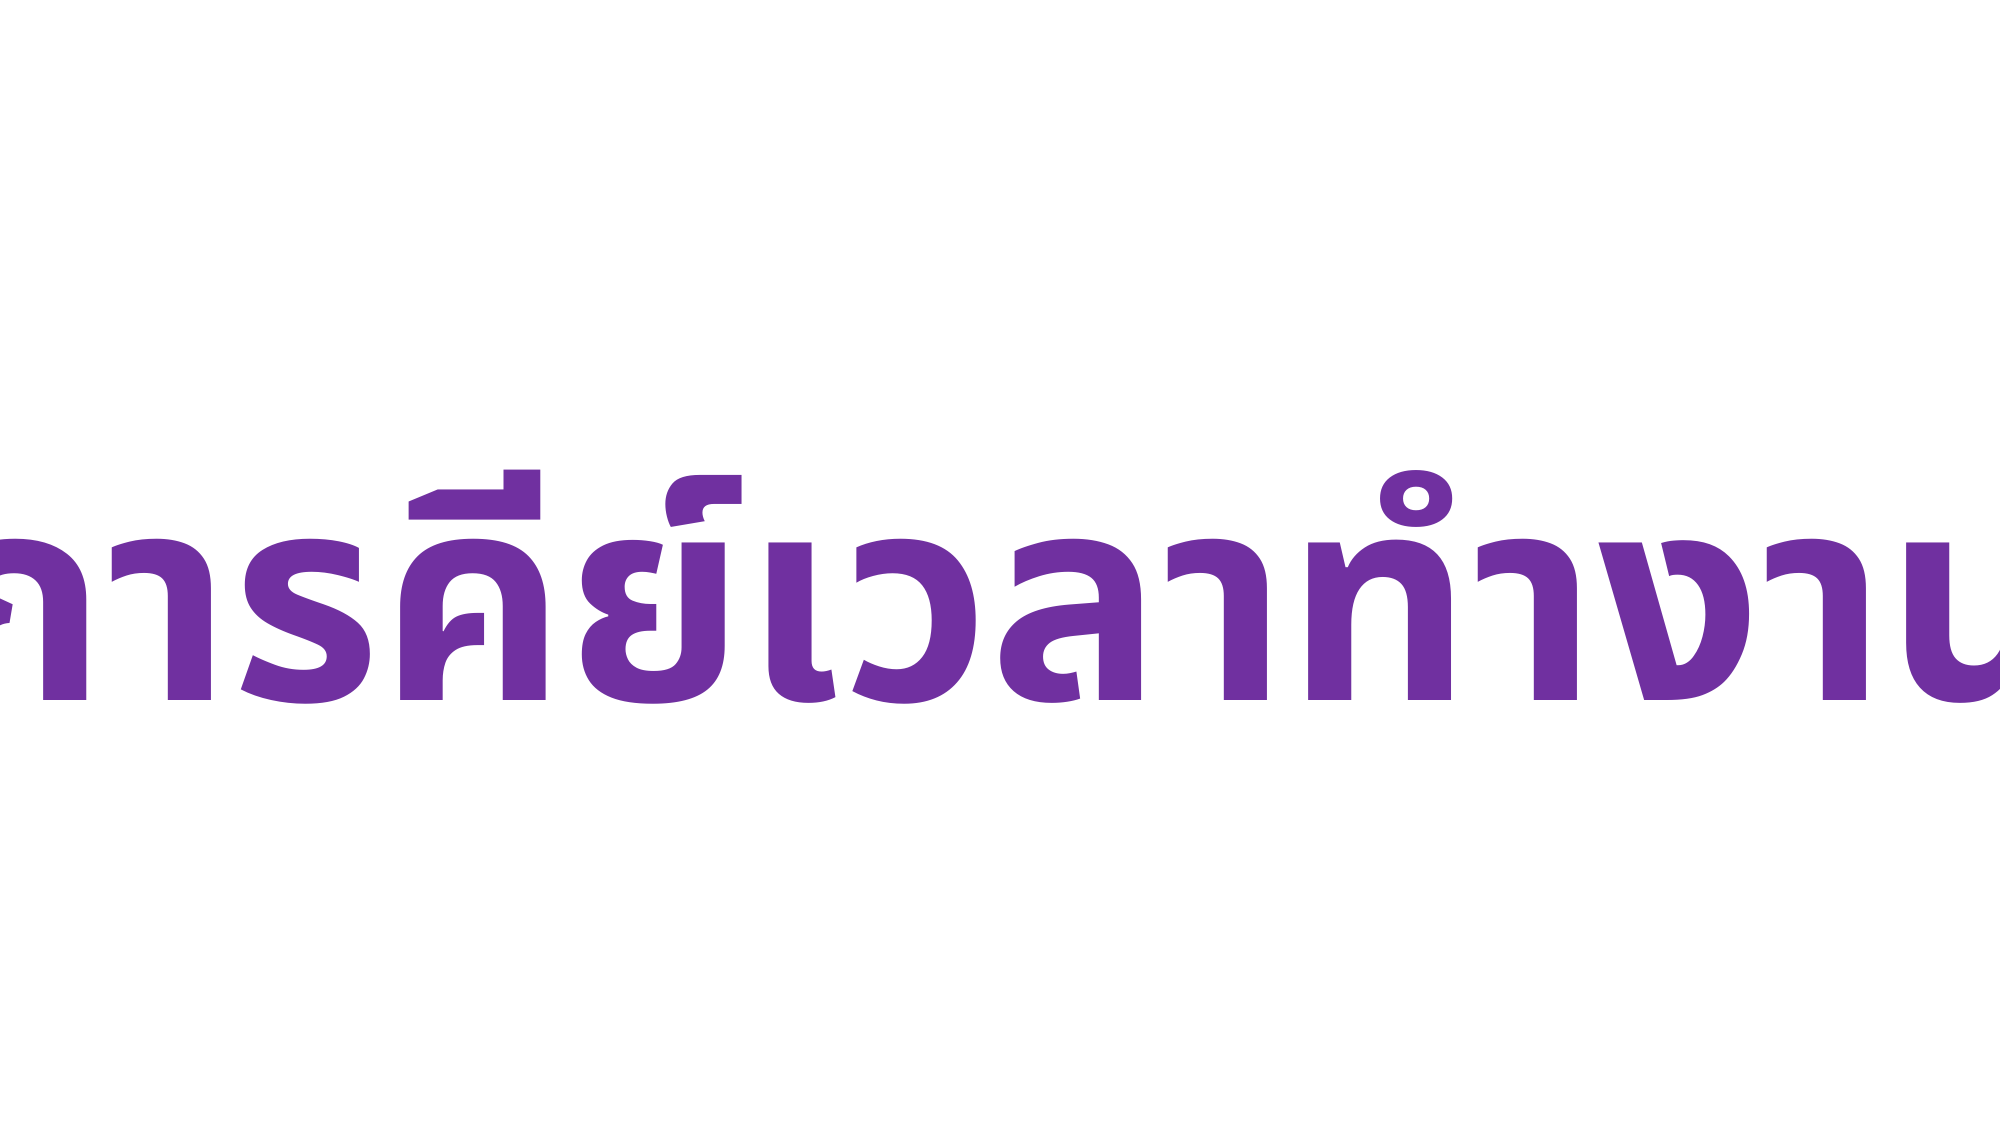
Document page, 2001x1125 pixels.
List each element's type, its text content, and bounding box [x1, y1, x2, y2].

text_box การคีย์เวลาทำงาน [0, 405, 2000, 766]
